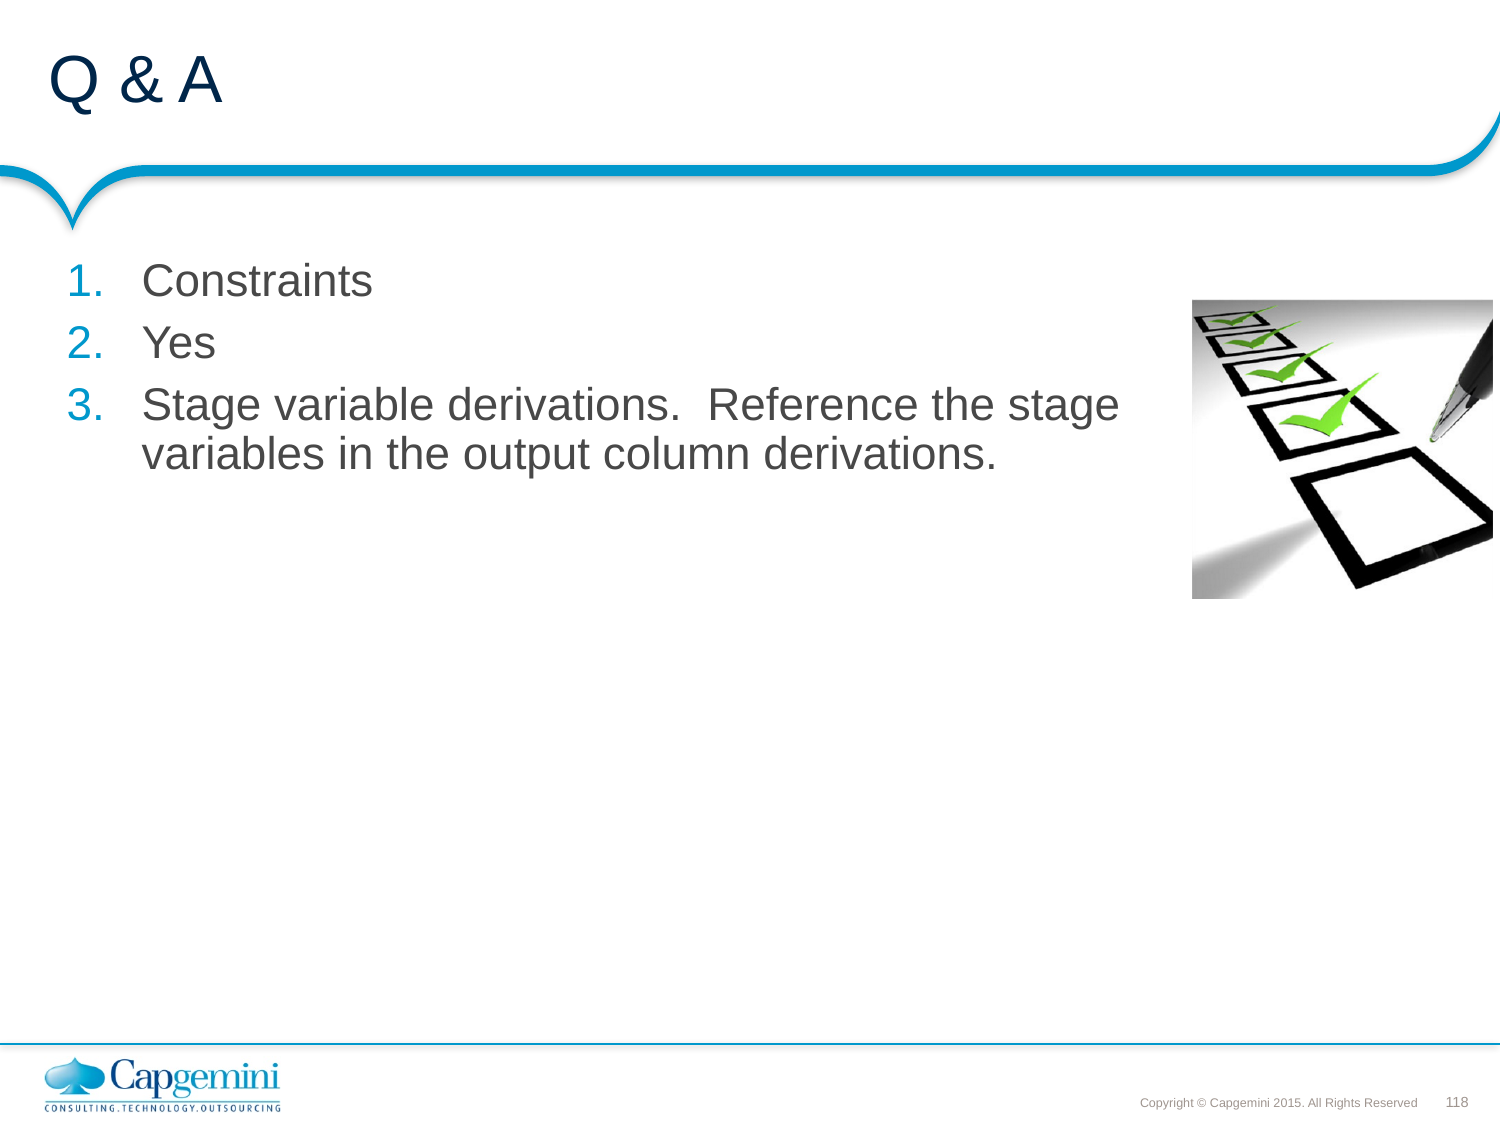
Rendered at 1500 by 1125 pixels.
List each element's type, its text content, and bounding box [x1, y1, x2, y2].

picture [1192, 299, 1493, 599]
picture [44, 1056, 281, 1113]
title Q & A [0, 0, 1500, 165]
list Constraints Yes Stage variable derivations. Reference the stage variables in the output column derivations. [48, 245, 1179, 1007]
